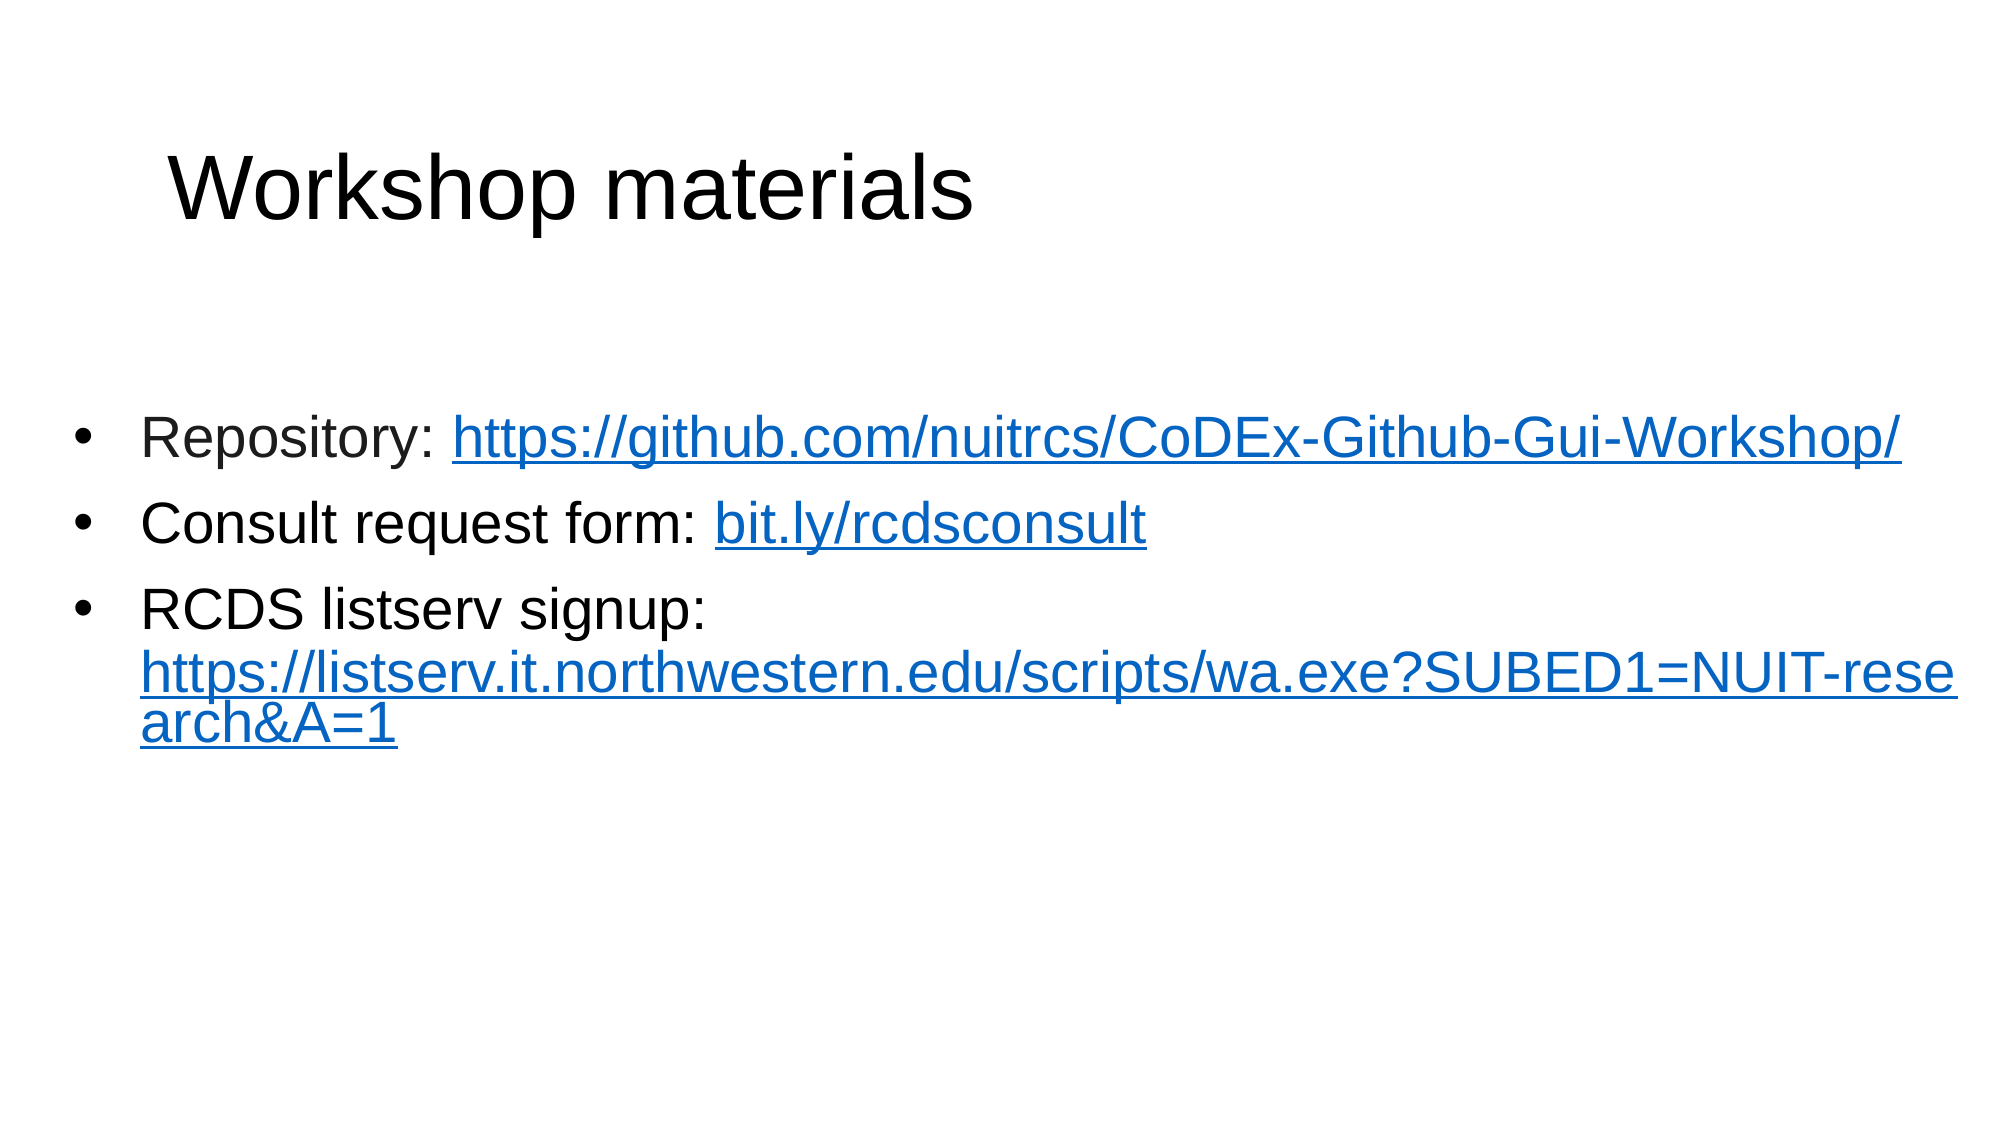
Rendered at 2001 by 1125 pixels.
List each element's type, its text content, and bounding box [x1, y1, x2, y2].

title Workshop materials [152, 81, 1878, 299]
list Repository: https://github.com/nuitrcs/CoDEx-Github-Gui-Workshop/ Consult request form: bit.ly/rcdsconsult RCDS listserv signup: https://listserv.it.northwestern.edu/scripts/wa.exe?SUBED1=NUIT-research&A=1 [50, 299, 1981, 1014]
